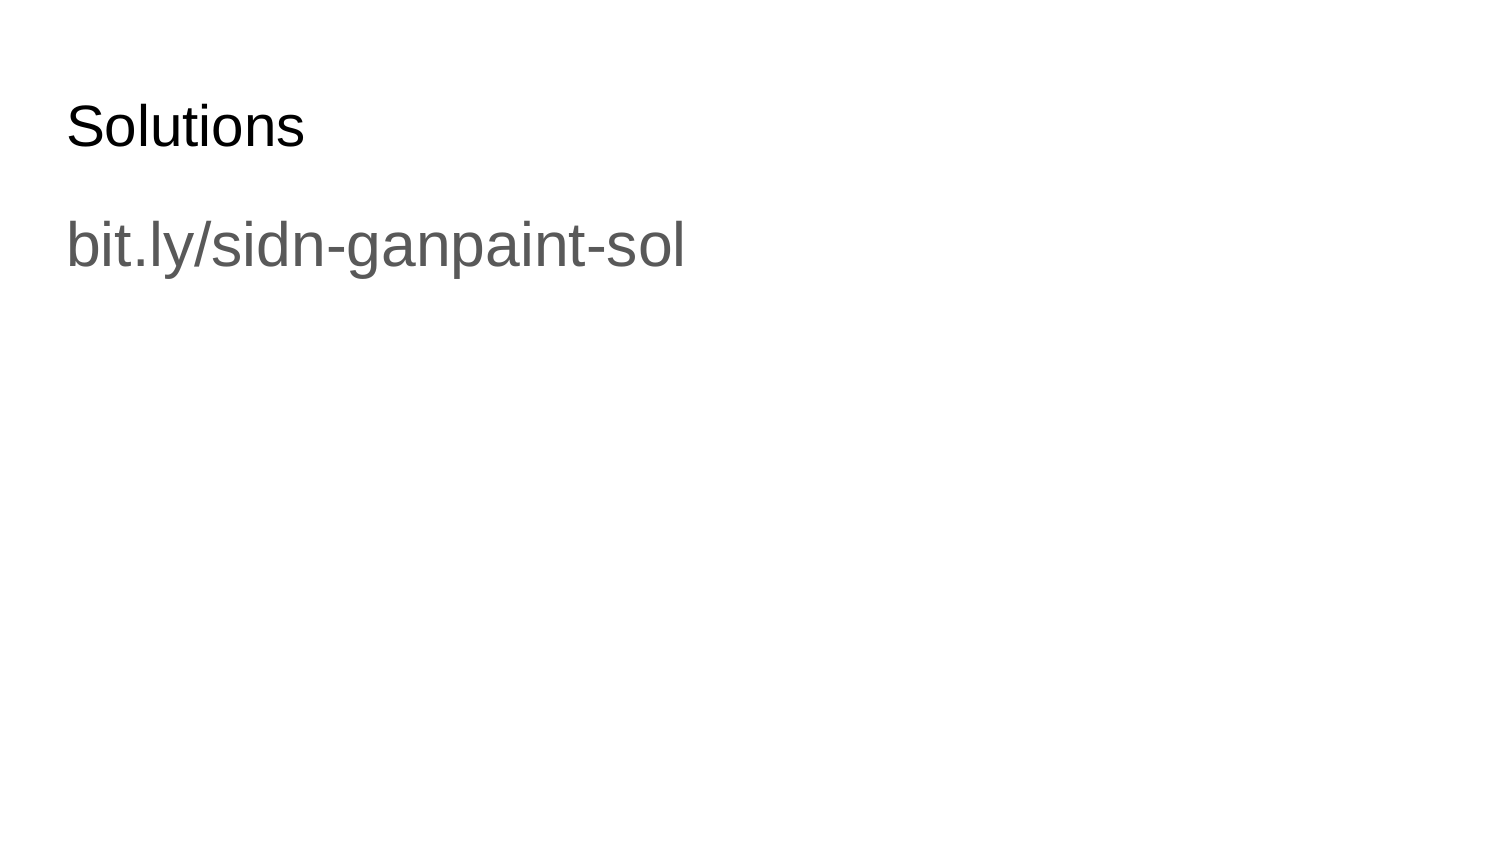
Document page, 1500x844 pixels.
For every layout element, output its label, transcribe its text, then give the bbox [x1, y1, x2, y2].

list bit.ly/sidn-ganpaint-sol [51, 189, 1449, 750]
title Solutions [51, 72, 1449, 167]
